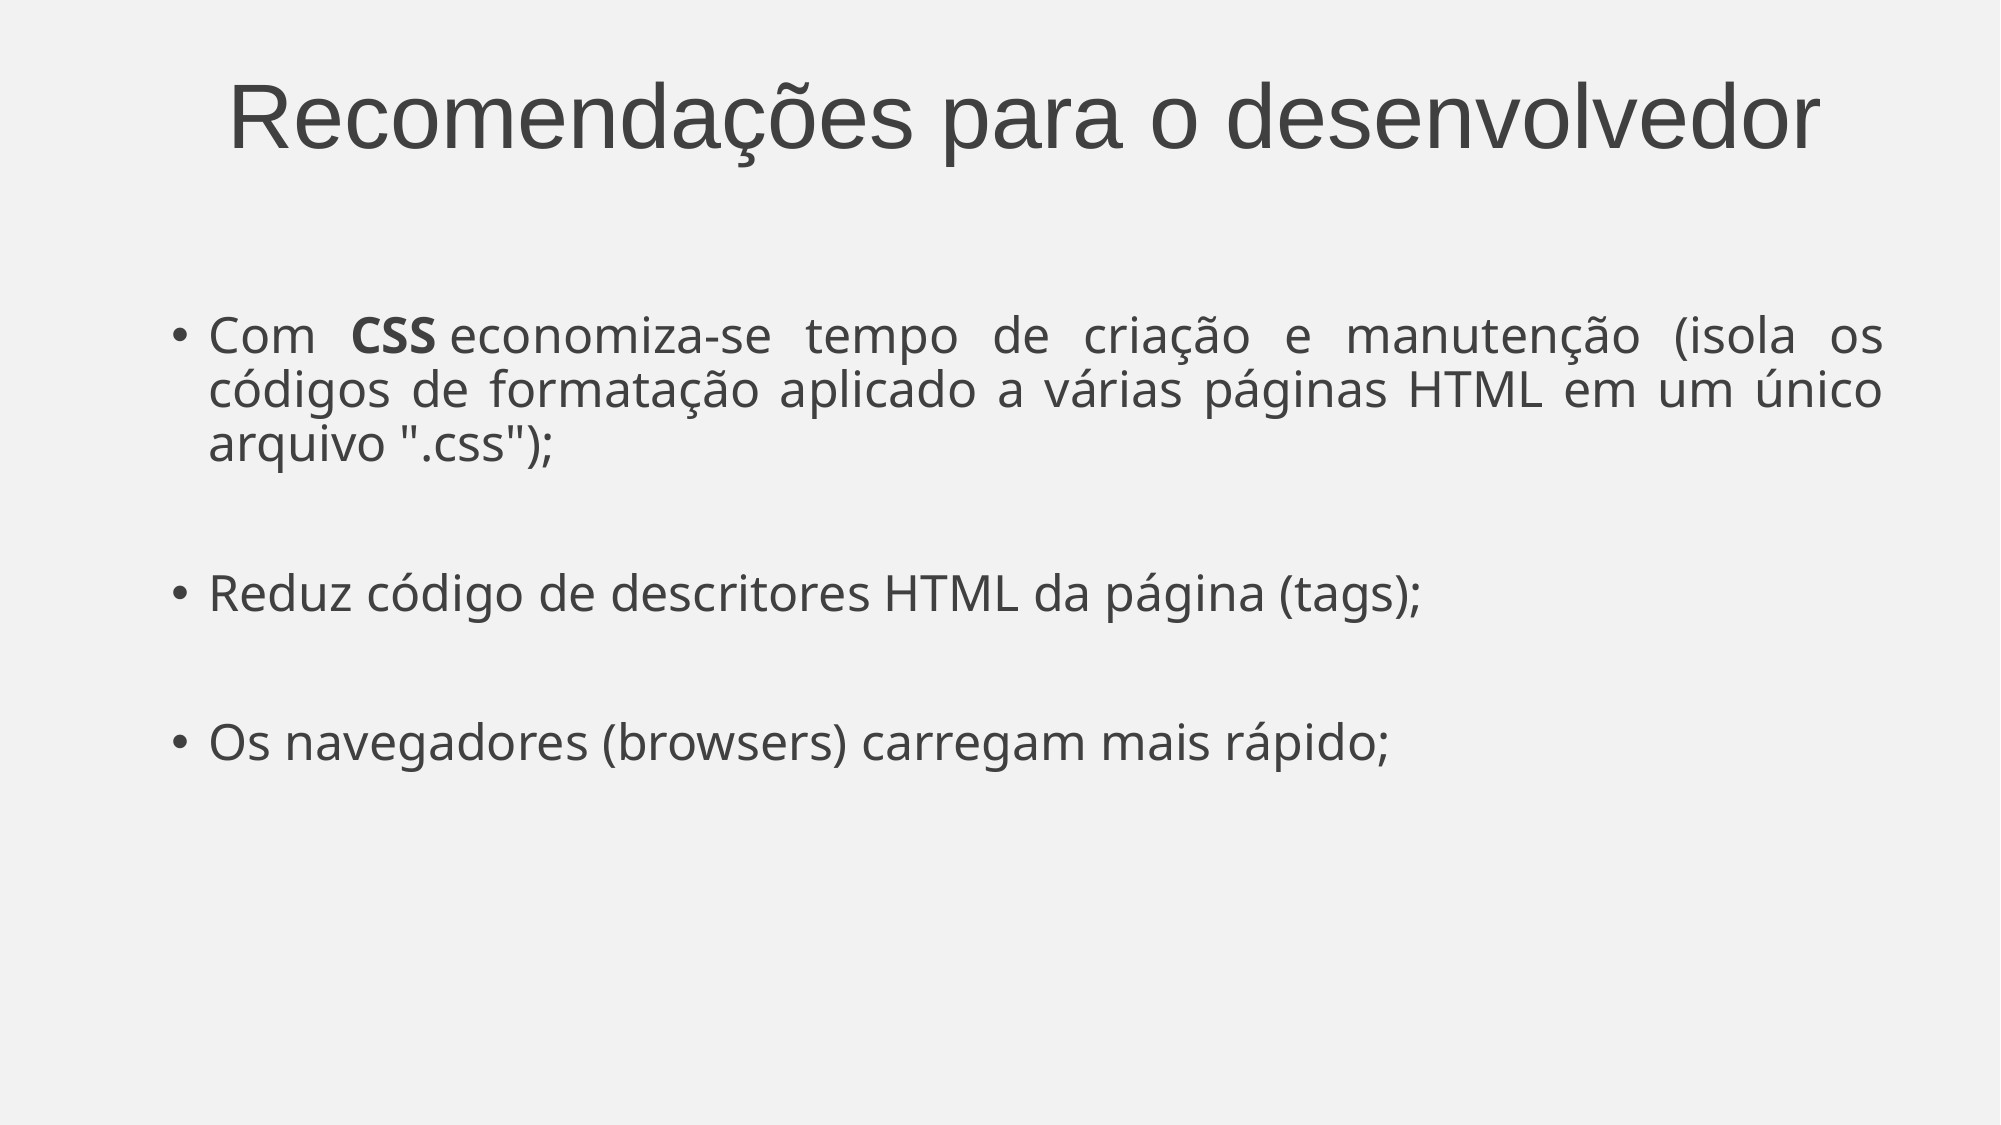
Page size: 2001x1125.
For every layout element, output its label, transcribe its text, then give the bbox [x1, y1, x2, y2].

title Recomendações para o desenvolvedor [133, 37, 1918, 200]
list Com CSS economiza-se tempo de criação e manutenção (isola os códigos de formatação aplicado a várias páginas HTML em um único arquivo ".css"); Reduz código de descritores HTML da página (tags); Os navegadores (browsers) carregam mais rápido; [156, 303, 1900, 1017]
